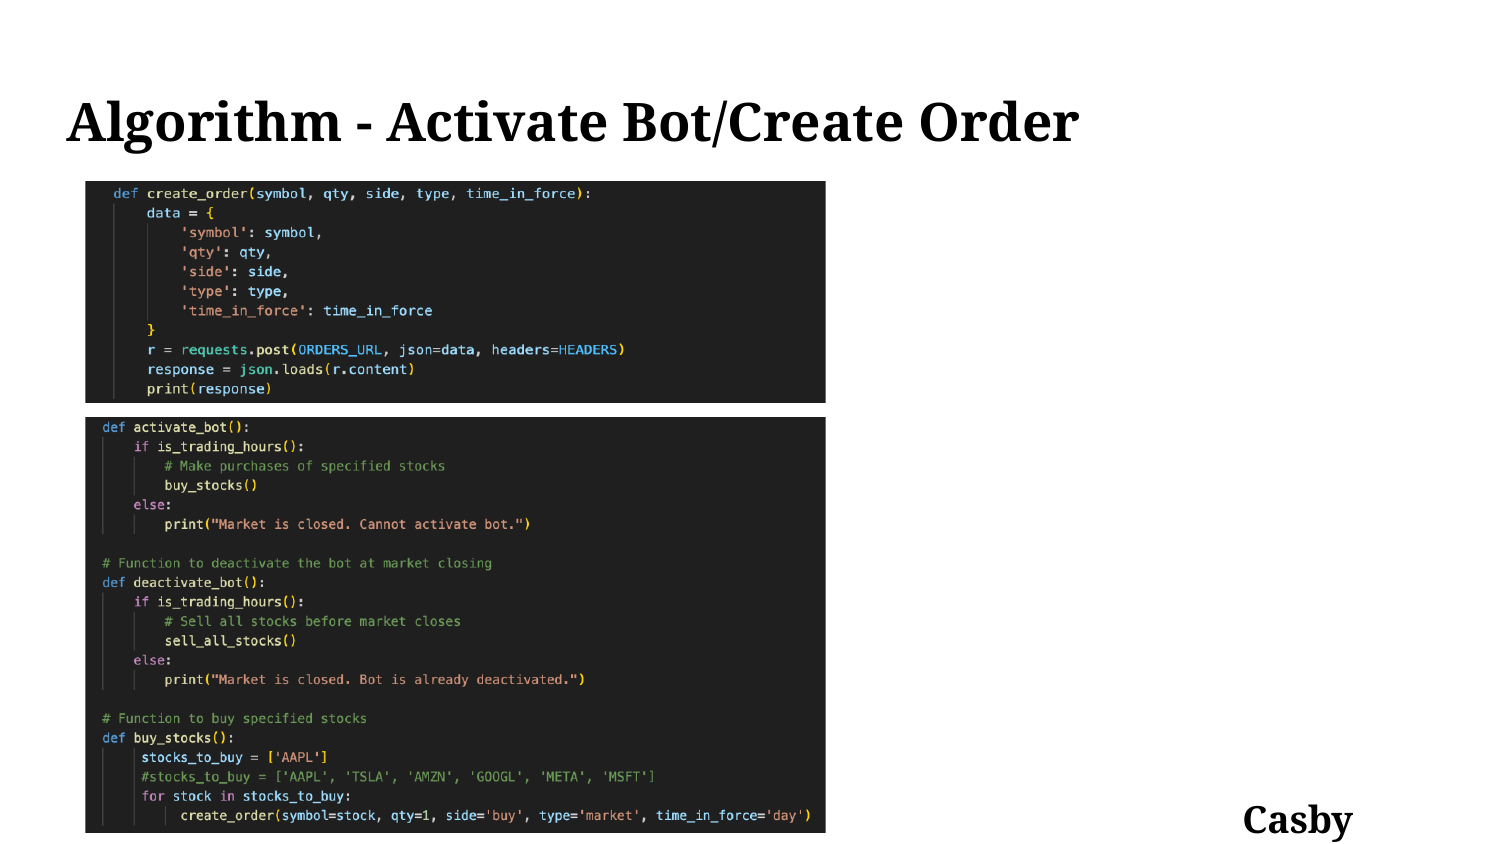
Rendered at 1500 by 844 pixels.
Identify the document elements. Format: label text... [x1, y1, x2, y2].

text_box [1016, 765, 1500, 839]
text_box Casby [1227, 780, 1500, 823]
title Algorithm - Activate Bot/Create Order [51, 72, 1449, 167]
picture [85, 417, 826, 833]
picture [85, 181, 826, 403]
